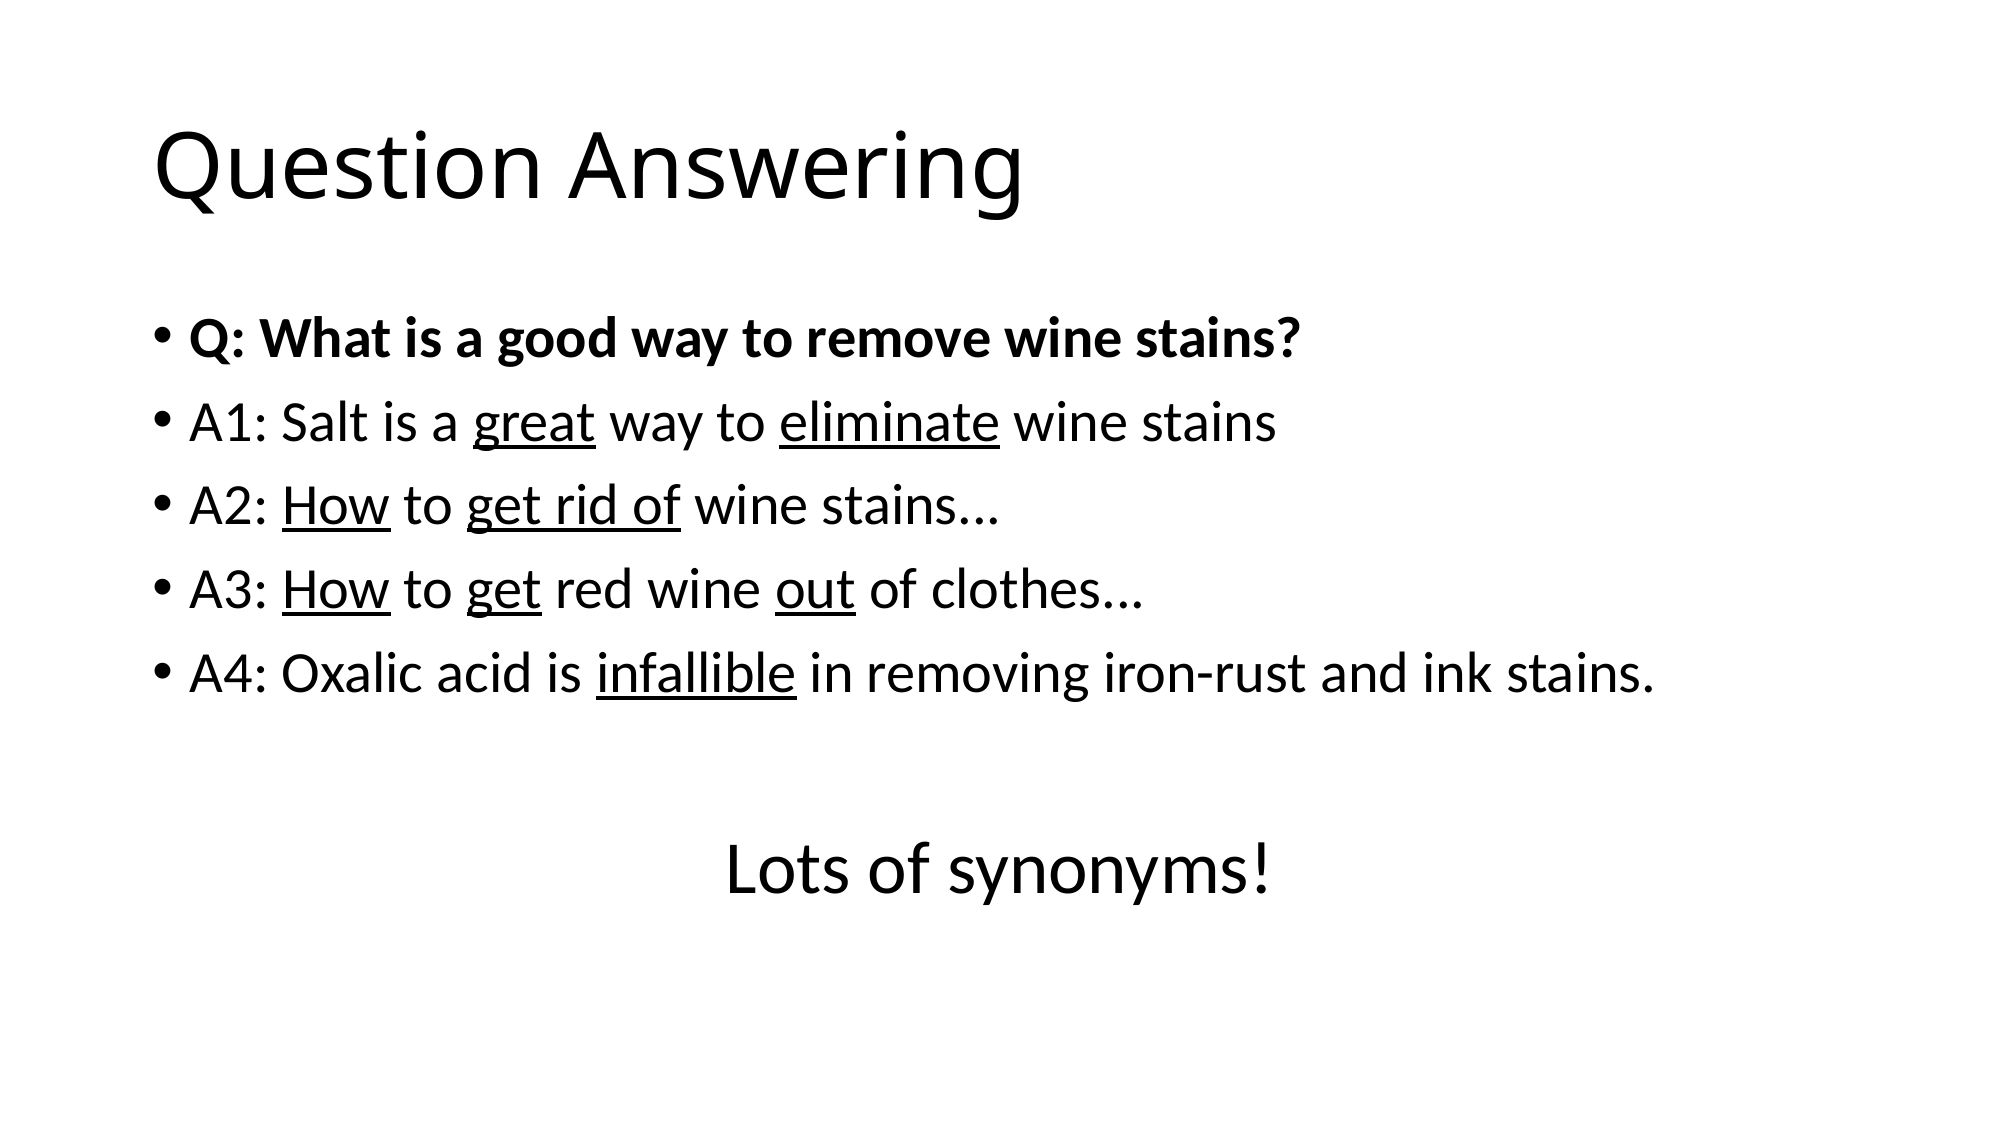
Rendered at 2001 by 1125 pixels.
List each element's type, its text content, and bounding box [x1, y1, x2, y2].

text_box Lots of synonyms! [710, 810, 1289, 916]
title Question Answering [137, 59, 1863, 278]
list Q: What is a good way to remove wine stains? A1: Salt is a great way to eliminate wine stains A2: How to get rid of wine stains... A3: How to get red wine out of clothes... A4: Oxalic acid is infallible in removing iron-rust and ink stains. [137, 299, 1863, 772]
